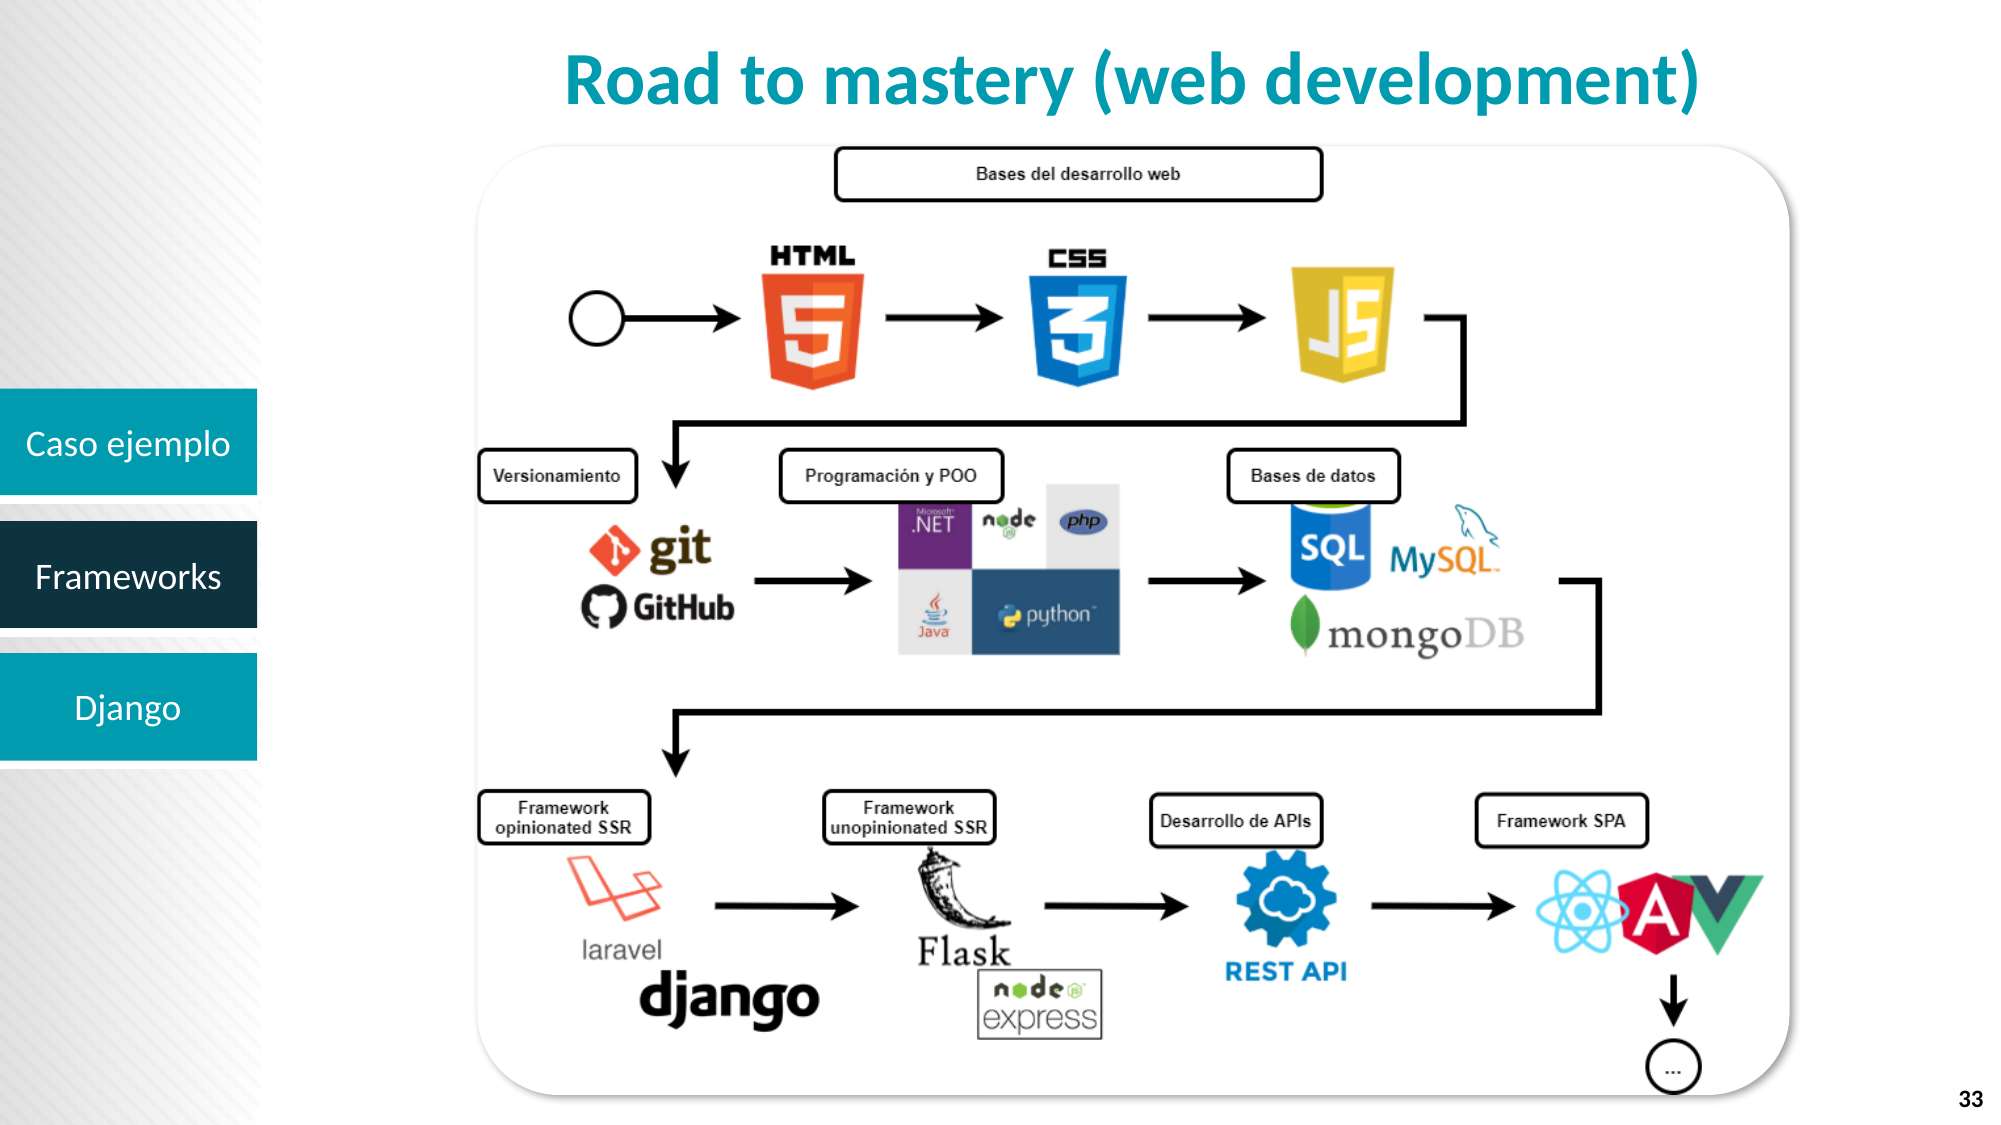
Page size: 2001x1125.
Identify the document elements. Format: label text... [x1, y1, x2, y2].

text_box Django [0, 653, 257, 758]
title Road to mastery (web development) [340, 36, 1927, 113]
picture [477, 146, 1790, 1095]
slide_number 33 [1921, 1072, 2000, 1124]
